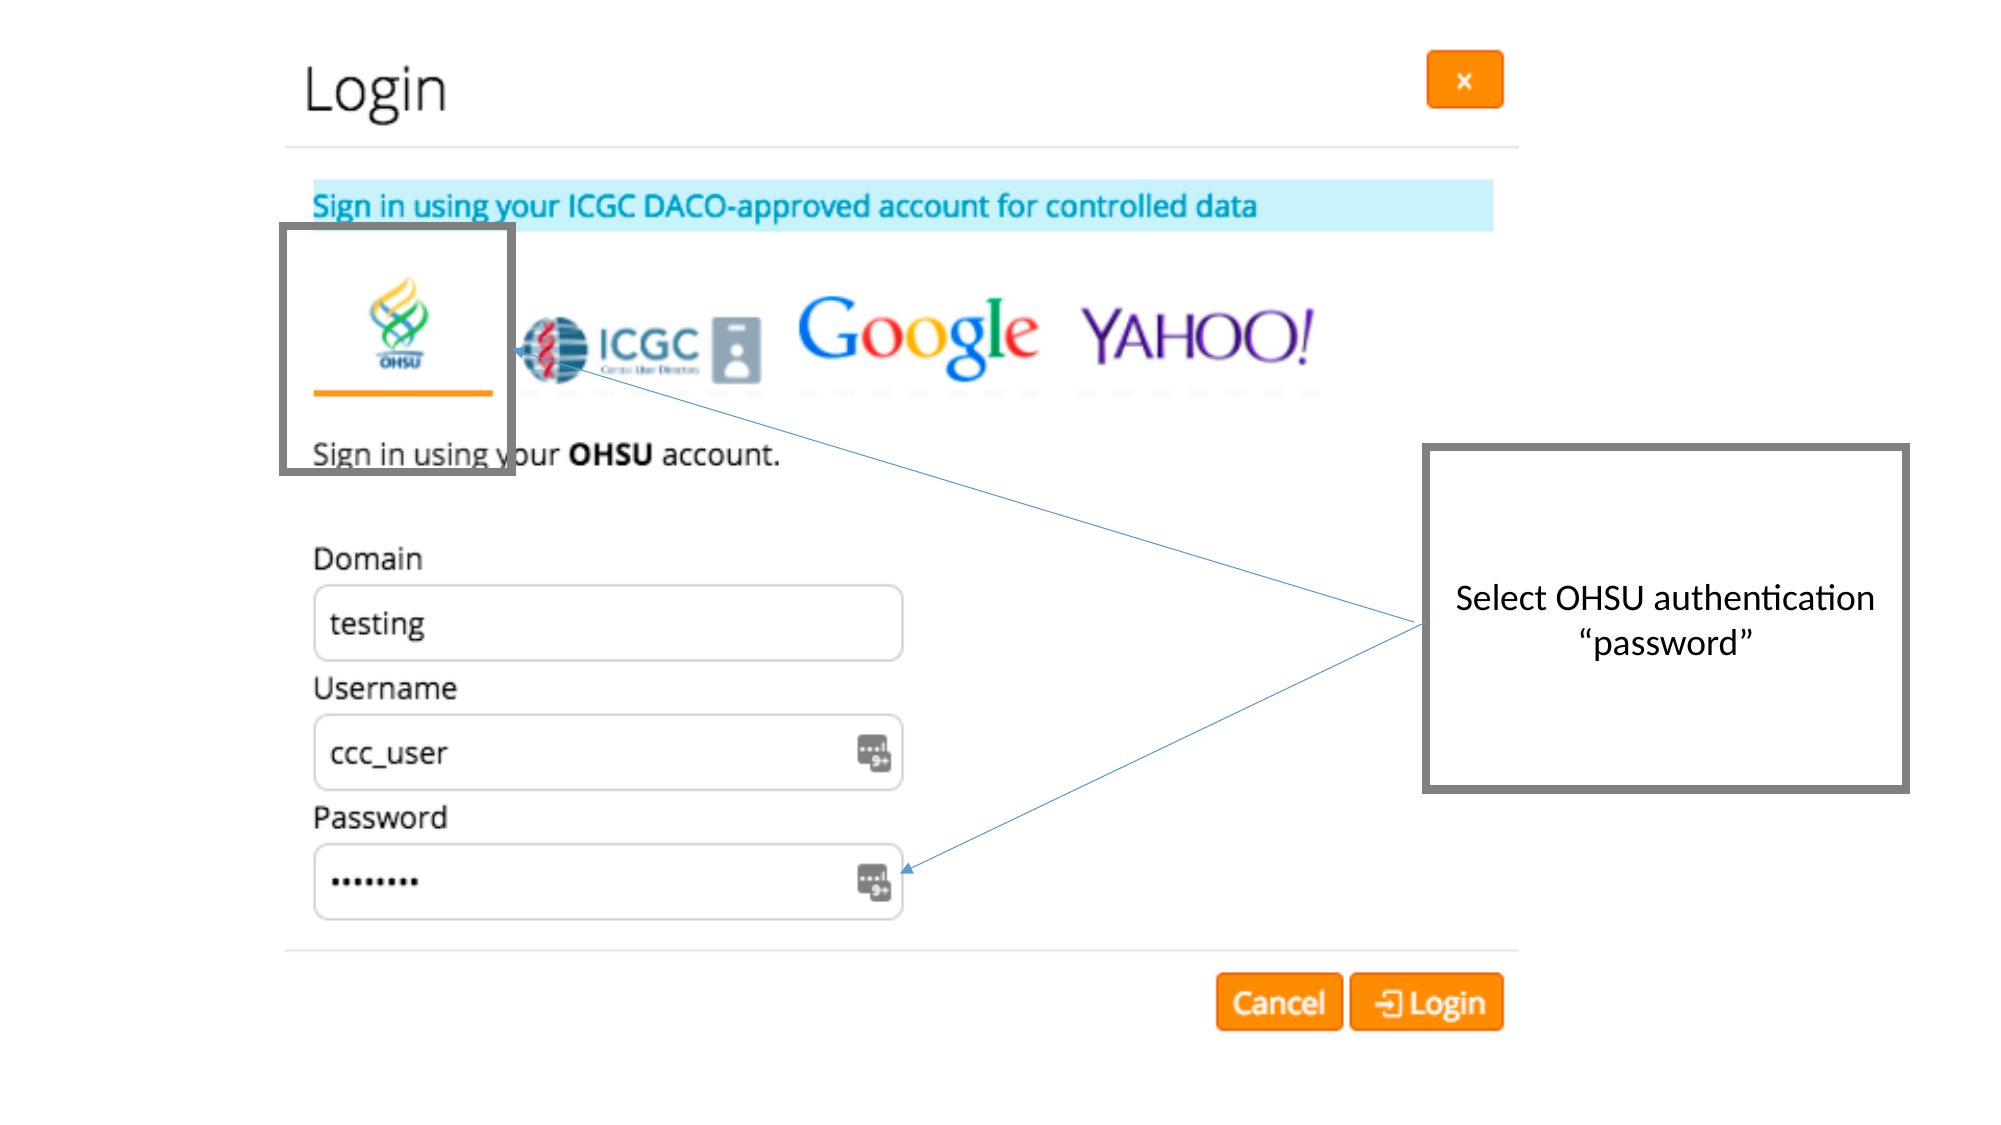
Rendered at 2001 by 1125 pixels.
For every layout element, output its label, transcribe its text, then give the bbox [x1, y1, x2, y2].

text_box Select OHSU authentication “password” [1519, 446, 1907, 791]
picture [284, 36, 1519, 1044]
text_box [511, 348, 1414, 622]
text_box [899, 621, 1427, 874]
